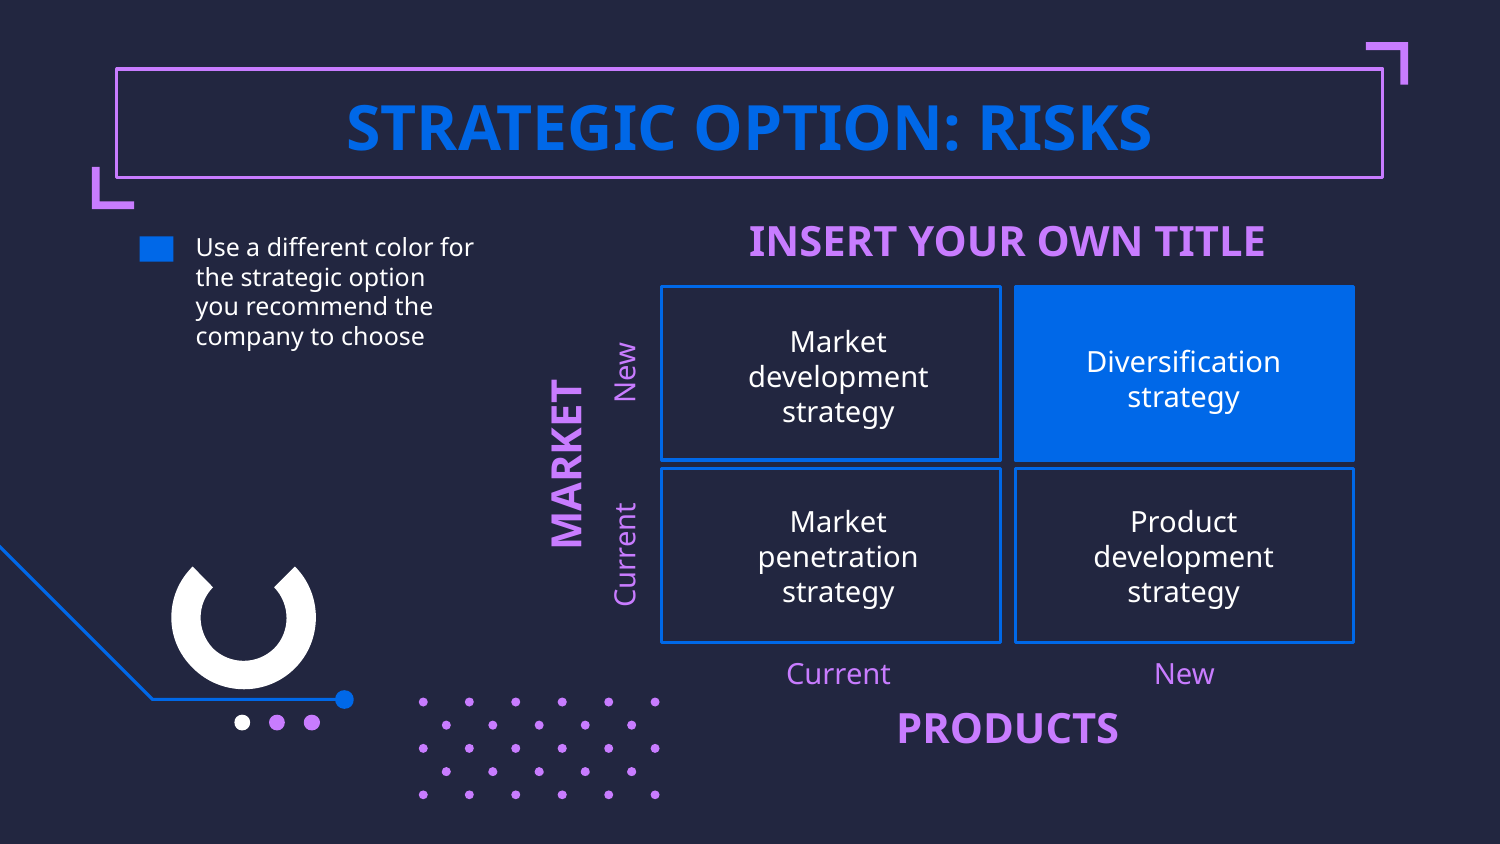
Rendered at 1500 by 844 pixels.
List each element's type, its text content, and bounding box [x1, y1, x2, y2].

text_box Current [714, 640, 963, 697]
text_box [661, 468, 1001, 643]
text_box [91, 41, 1409, 210]
text_box [139, 236, 174, 262]
text_box Diversification strategy [1039, 297, 1329, 460]
text_box [661, 286, 1001, 460]
text_box New [1060, 640, 1309, 697]
text_box Current [591, 431, 647, 680]
text_box Use a different color for the strategic option you recommend the company to choose [195, 231, 476, 402]
text_box [1015, 286, 1354, 460]
text_box Product development strategy [1039, 488, 1329, 622]
text_box PRODUCTS [787, 693, 1228, 761]
text_box [1015, 468, 1354, 643]
text_box MARKET [531, 327, 591, 602]
text_box Market development strategy [693, 308, 983, 441]
text_box New [591, 249, 647, 431]
text_box Market penetration strategy [693, 488, 983, 622]
text_box [171, 566, 316, 690]
text_box INSERT YOUR OWN TITLE [631, 218, 1384, 273]
